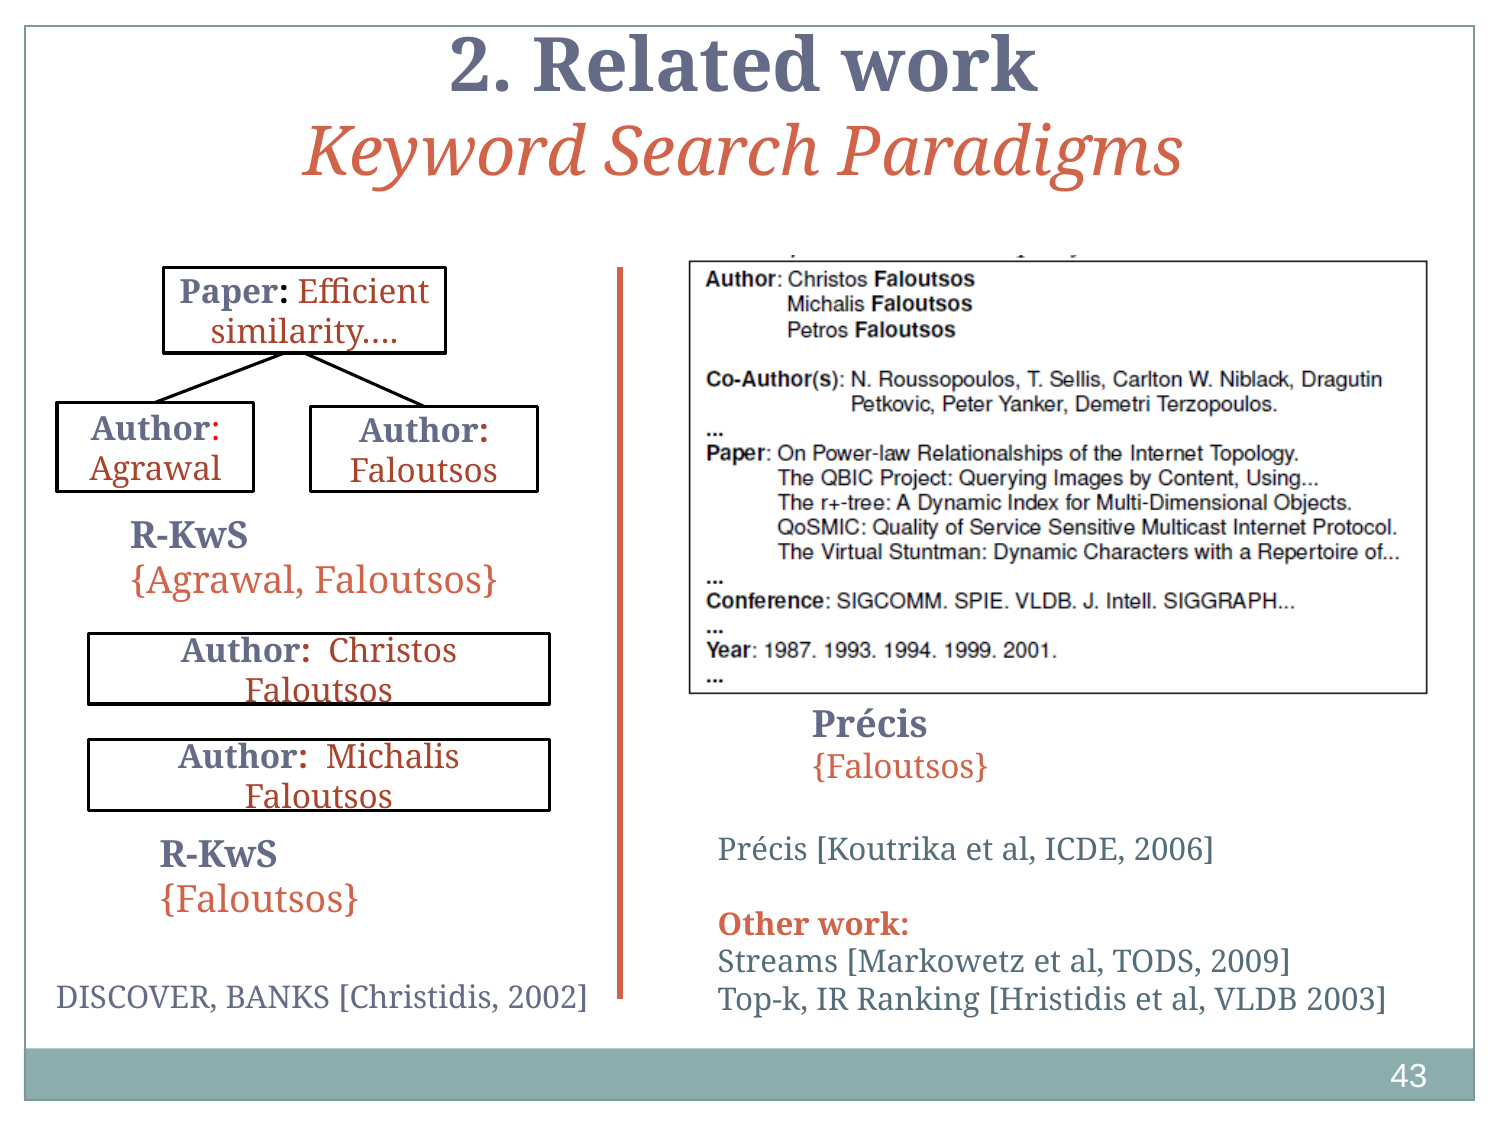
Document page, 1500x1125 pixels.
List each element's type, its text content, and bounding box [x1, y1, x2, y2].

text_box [56, 266, 538, 492]
text_box Author: Christos Faloutsos [88, 632, 550, 705]
text_box R-KwS {Faloutsos} [144, 822, 375, 928]
text_box Author: Michalis Faloutsos [88, 739, 550, 812]
text_box [0, 0, 1500, 75]
text_box Précis [Koutrika et al, ICDE, 2006] Other work: Streams [Markowetz et al, TODS, 2009] Top-k, IR Ranking [Hristidis et al, VLDB 2003] [702, 739, 1459, 1024]
text_box R-KwS {Agrawal, Faloutsos} [115, 503, 514, 609]
text_box DISCOVER, BANKS [Christidis, 2002] [41, 969, 691, 1023]
text_box 2. Related work Keyword Search Paradigms [29, 71, 1459, 197]
slide_number 43 [1358, 1037, 1459, 1110]
text_box Précis {Faloutsos} [797, 710, 1022, 739]
picture [678, 255, 1432, 700]
